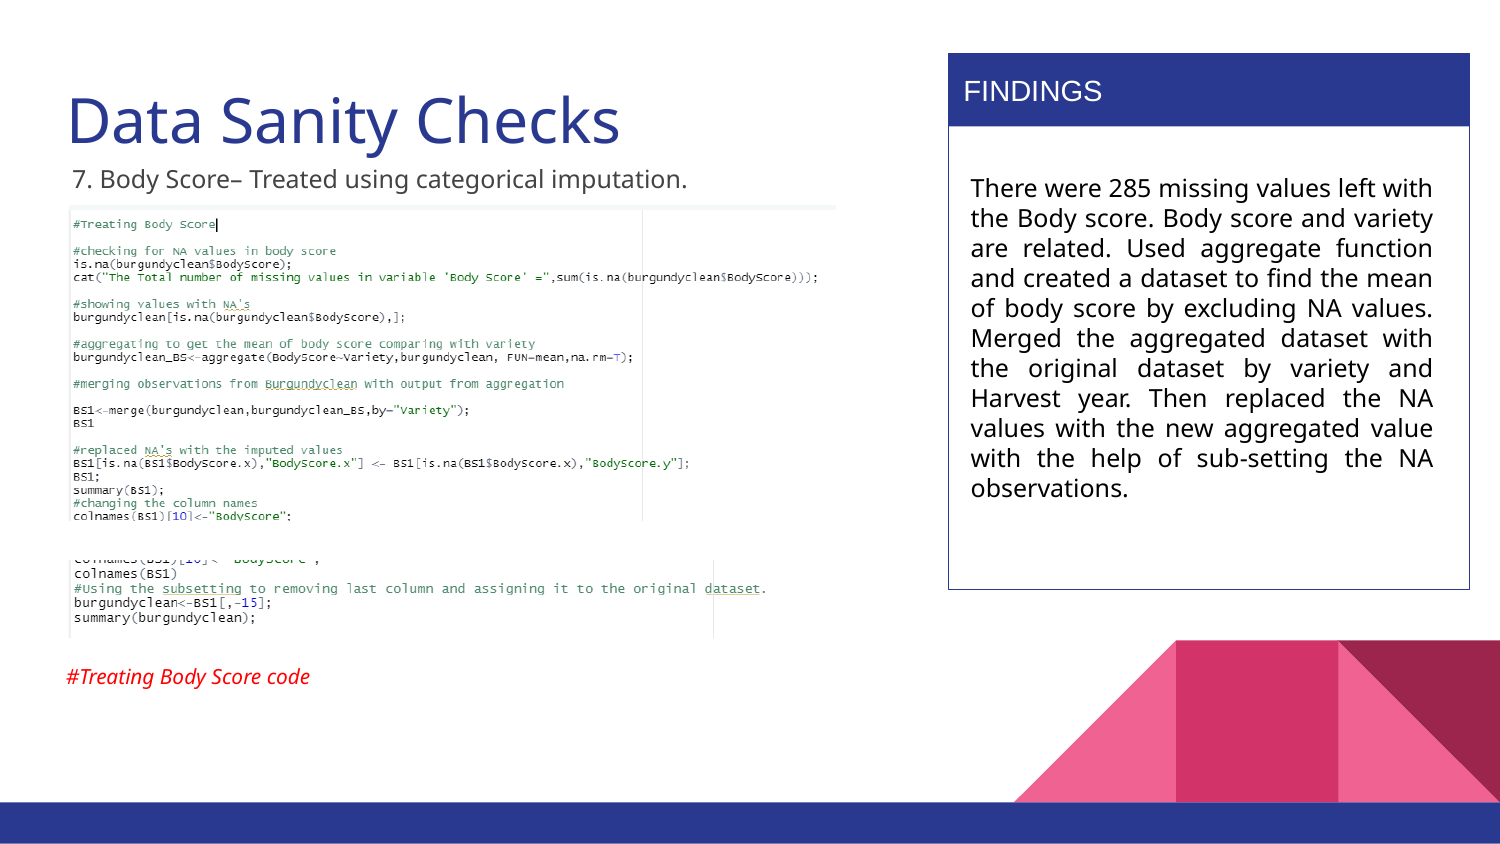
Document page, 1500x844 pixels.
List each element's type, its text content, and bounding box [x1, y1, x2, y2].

list 7. Body Score– Treated using categorical imputation. [57, 144, 887, 377]
text_box #Treating Body Score code [51, 655, 802, 696]
title Data Sanity Checks [51, 65, 943, 166]
picture [68, 560, 791, 639]
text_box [948, 53, 1470, 590]
picture [68, 205, 836, 521]
